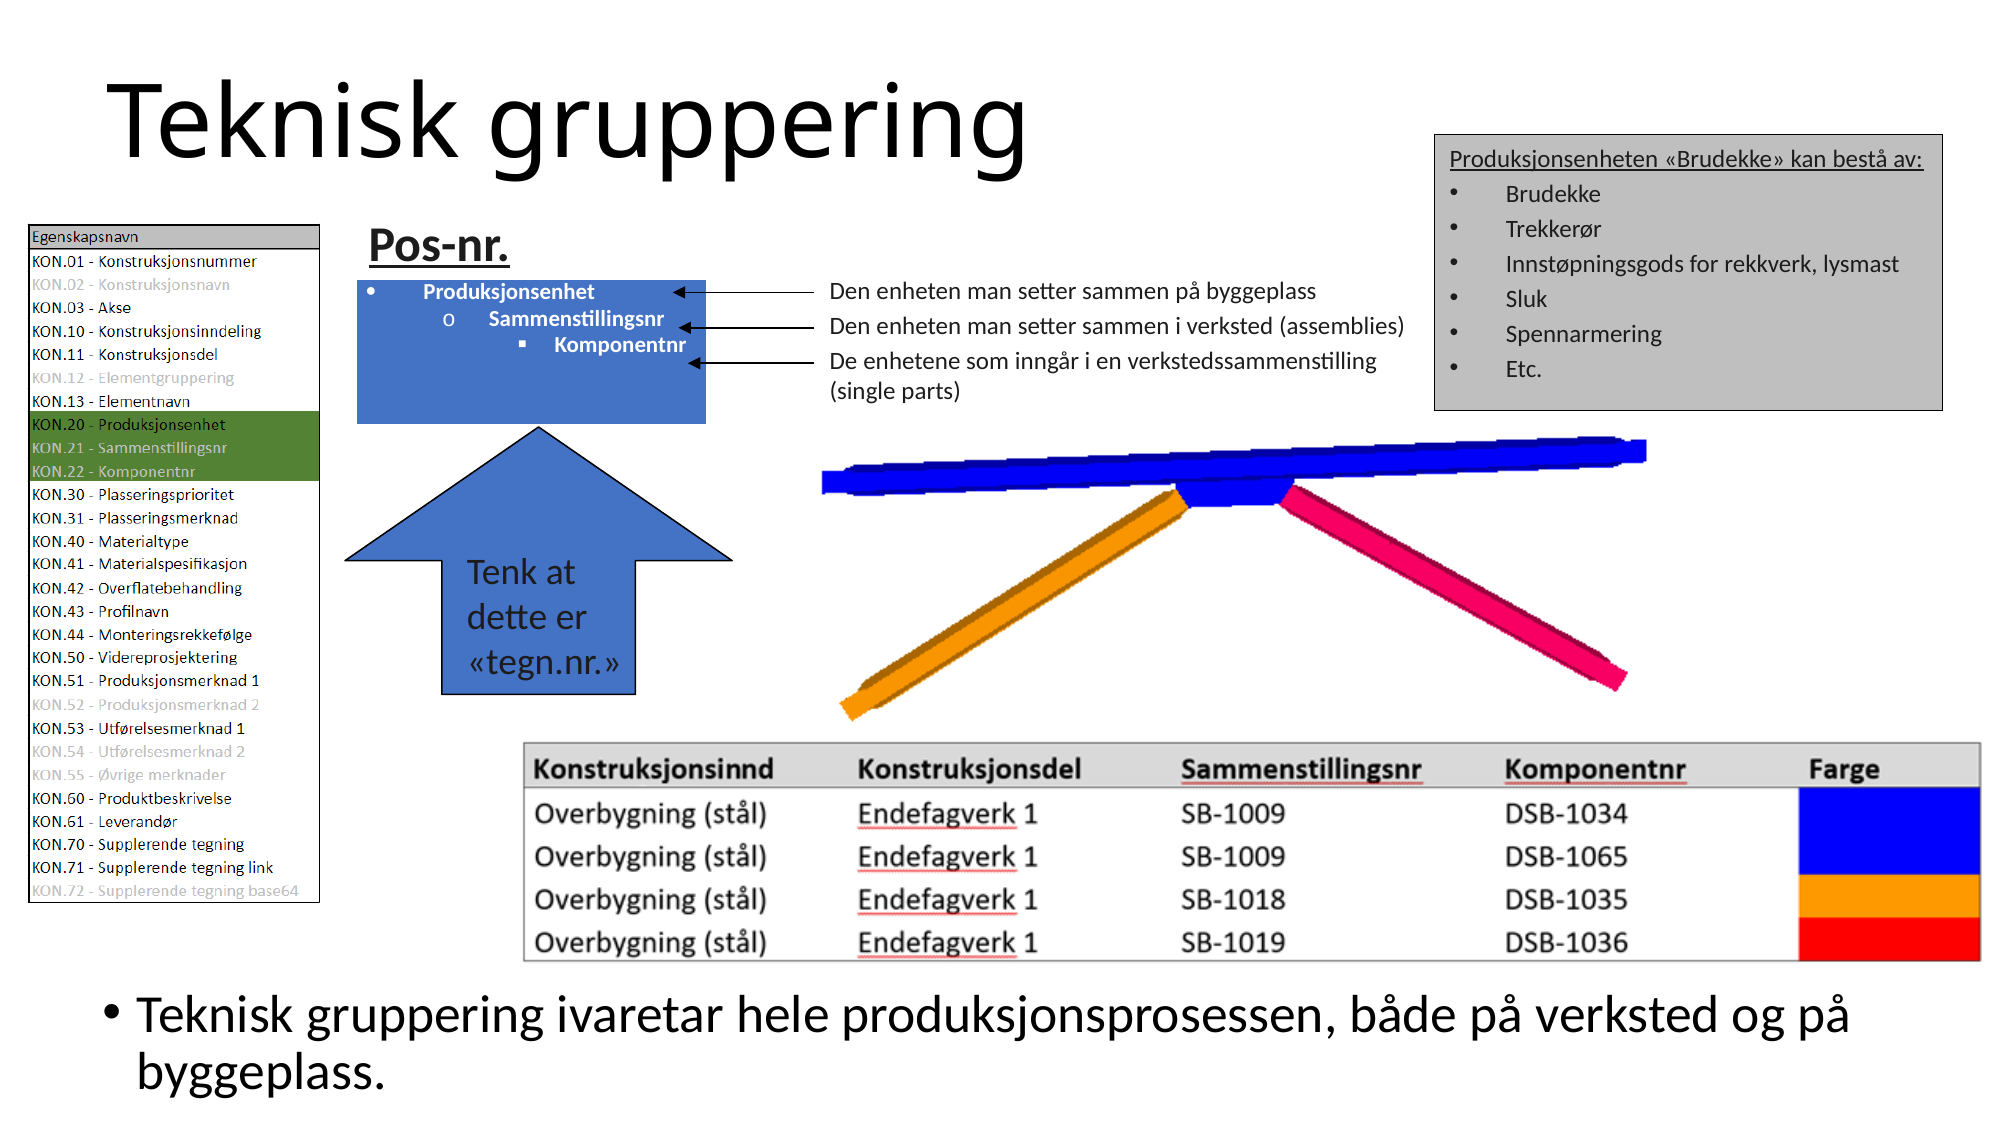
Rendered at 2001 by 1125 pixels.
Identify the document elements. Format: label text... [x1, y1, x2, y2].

text_box Pos-nr. [353, 204, 758, 280]
text_box Den enheten man setter sammen på byggeplass Den enheten man setter sammen i verksted (assemblies) De enhetene som inngår i en verkstedssammenstilling (single parts) [814, 267, 1429, 407]
text_box Produksjonsenheten «Brudekke» kan bestå av: Brudekke Trekkerør Innstøpningsgods for rekkverk, lysmast Sluk Spennarmering Etc. [1434, 134, 1943, 411]
text_box [345, 426, 733, 695]
picture [27, 223, 320, 903]
table_header Produksjonsenhet Sammenstillingsnr Komponentnr [357, 280, 706, 424]
title Teknisk gruppering [91, 24, 1800, 225]
text_box Tenk at dette er «tegn.nr.» [451, 539, 639, 691]
picture [522, 407, 1985, 965]
text_box Teknisk gruppering ivaretar hele produksjonsprosessen, både på verksted og på byggeplass. [87, 978, 1927, 1110]
